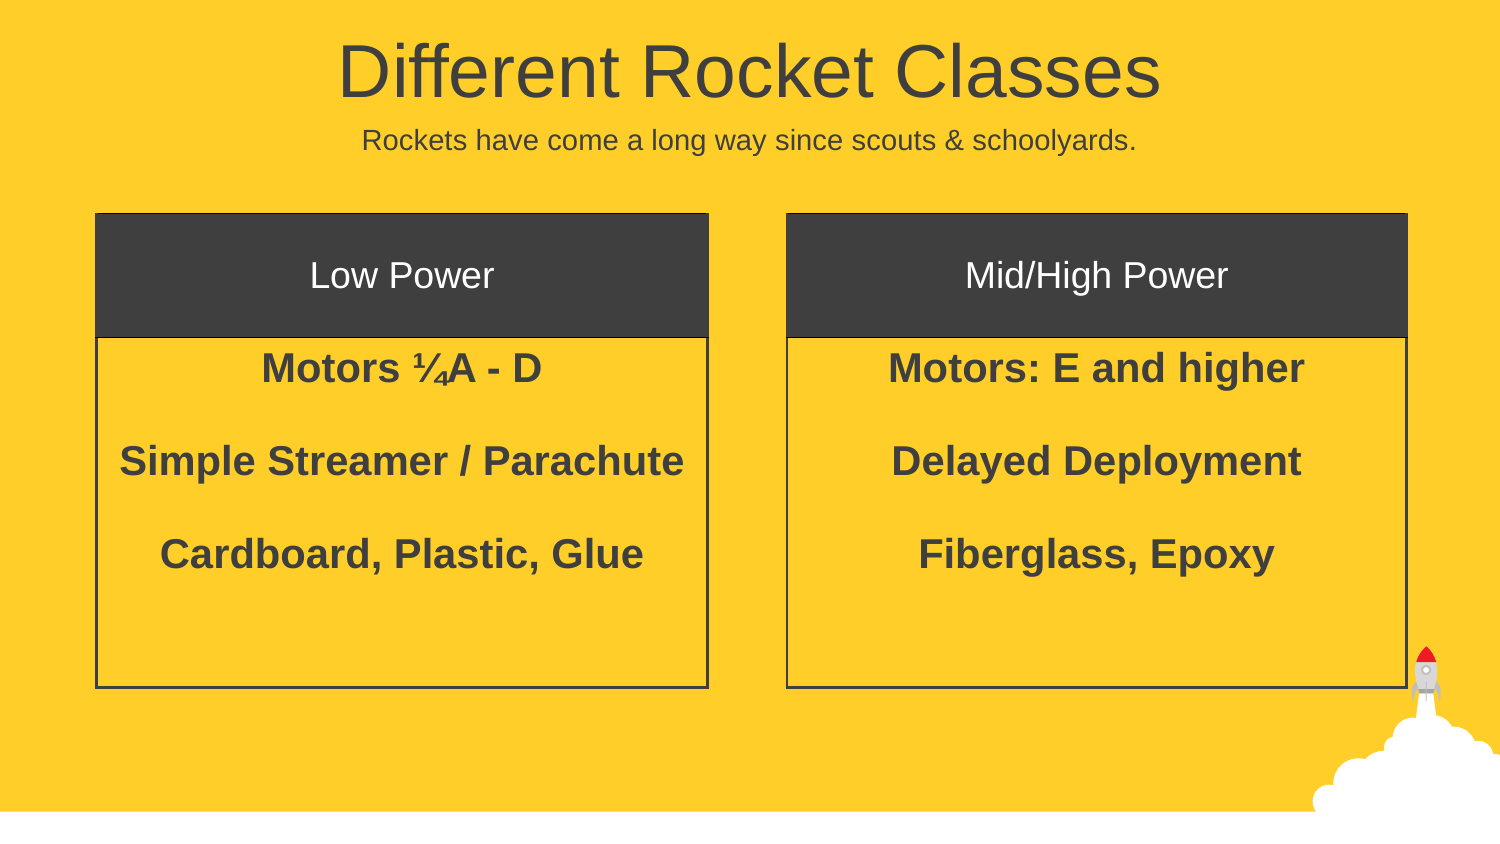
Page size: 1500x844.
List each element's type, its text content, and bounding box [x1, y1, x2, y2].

table_header Mid/High Power [788, 214, 1405, 337]
table_cell Motors ¼A - D Simple Streamer / Parachute Cardboard, Plastic, Glue [98, 338, 706, 686]
table_header Low Power [98, 214, 706, 337]
list Different Rocket Classes [0, 20, 1500, 114]
list Rockets have come a long way since scouts & schoolyards. [0, 114, 1500, 162]
table_cell Motors: E and higher Delayed Deployment Fiberglass, Epoxy [788, 338, 1405, 686]
